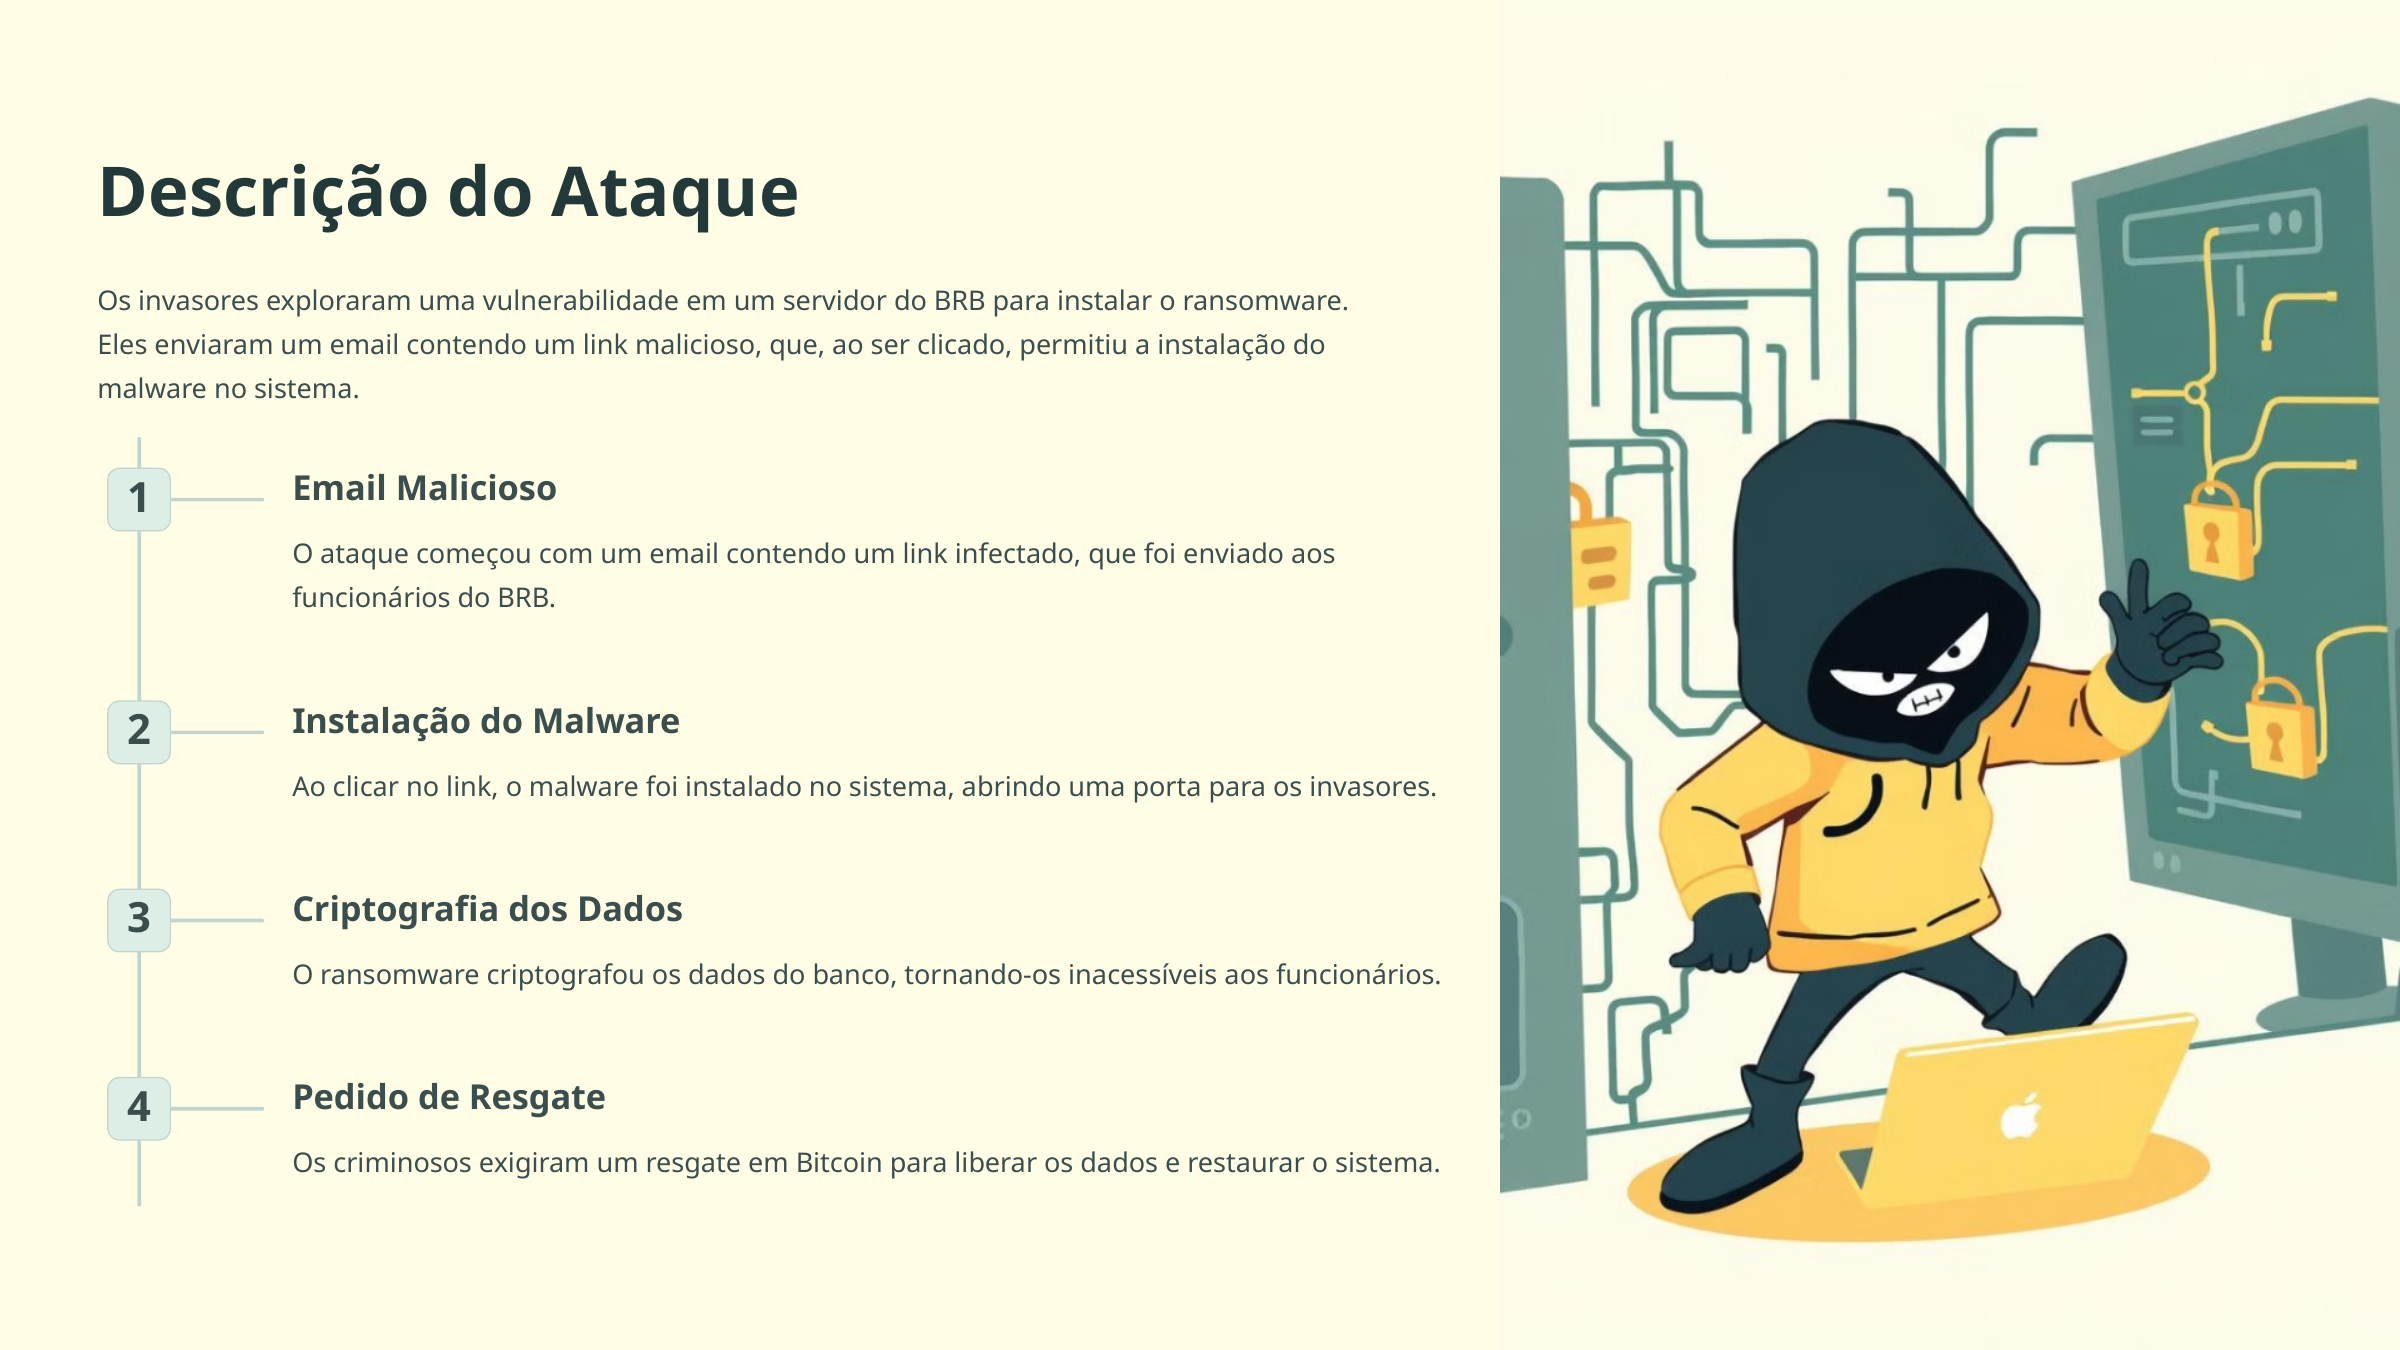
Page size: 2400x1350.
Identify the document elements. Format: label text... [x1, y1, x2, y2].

text_box [171, 730, 265, 735]
text_box 1 [131, 478, 148, 521]
text_box [171, 1106, 265, 1111]
text_box [107, 701, 171, 764]
text_box [137, 437, 142, 468]
text_box [137, 764, 142, 889]
text_box Email Malicioso [292, 464, 641, 509]
text_box Os invasores exploraram uma vulnerabilidade em um servidor do BRB para instalar o ransomware. Eles enviaram um email contendo um link malicioso, que, ao ser clicado, permitiu a instalação do malware no sistema. [97, 272, 1403, 406]
text_box [137, 1141, 142, 1207]
text_box [107, 468, 171, 531]
text_box Instalação do Malware [292, 697, 732, 741]
text_box 2 [126, 711, 153, 754]
picture [1499, 0, 2400, 1350]
text_box O ataque começou com um email contendo um link infectado, que foi enviado aos funcionários do BRB. [292, 525, 1403, 614]
text_box Os criminosos exigiram um resgate em Bitcoin para liberar os dados e restaurar o sistema. [292, 1134, 1403, 1179]
text_box 3 [125, 899, 153, 942]
text_box [107, 889, 171, 952]
text_box [137, 952, 142, 1077]
text_box [171, 918, 265, 923]
text_box [171, 497, 265, 502]
text_box Ao clicar no link, o malware foi instalado no sistema, abrindo uma porta para os invasores. [292, 757, 1403, 803]
text_box Pedido de Resgate [292, 1073, 653, 1118]
text_box 4 [124, 1087, 154, 1130]
text_box Criptografia dos Dados [292, 885, 736, 930]
text_box [137, 531, 142, 701]
text_box O ransomware criptografou os dados do banco, tornando-os inacessíveis aos funcionários. [292, 946, 1403, 991]
text_box Descrição do Ataque [97, 143, 901, 231]
text_box [107, 1077, 171, 1141]
